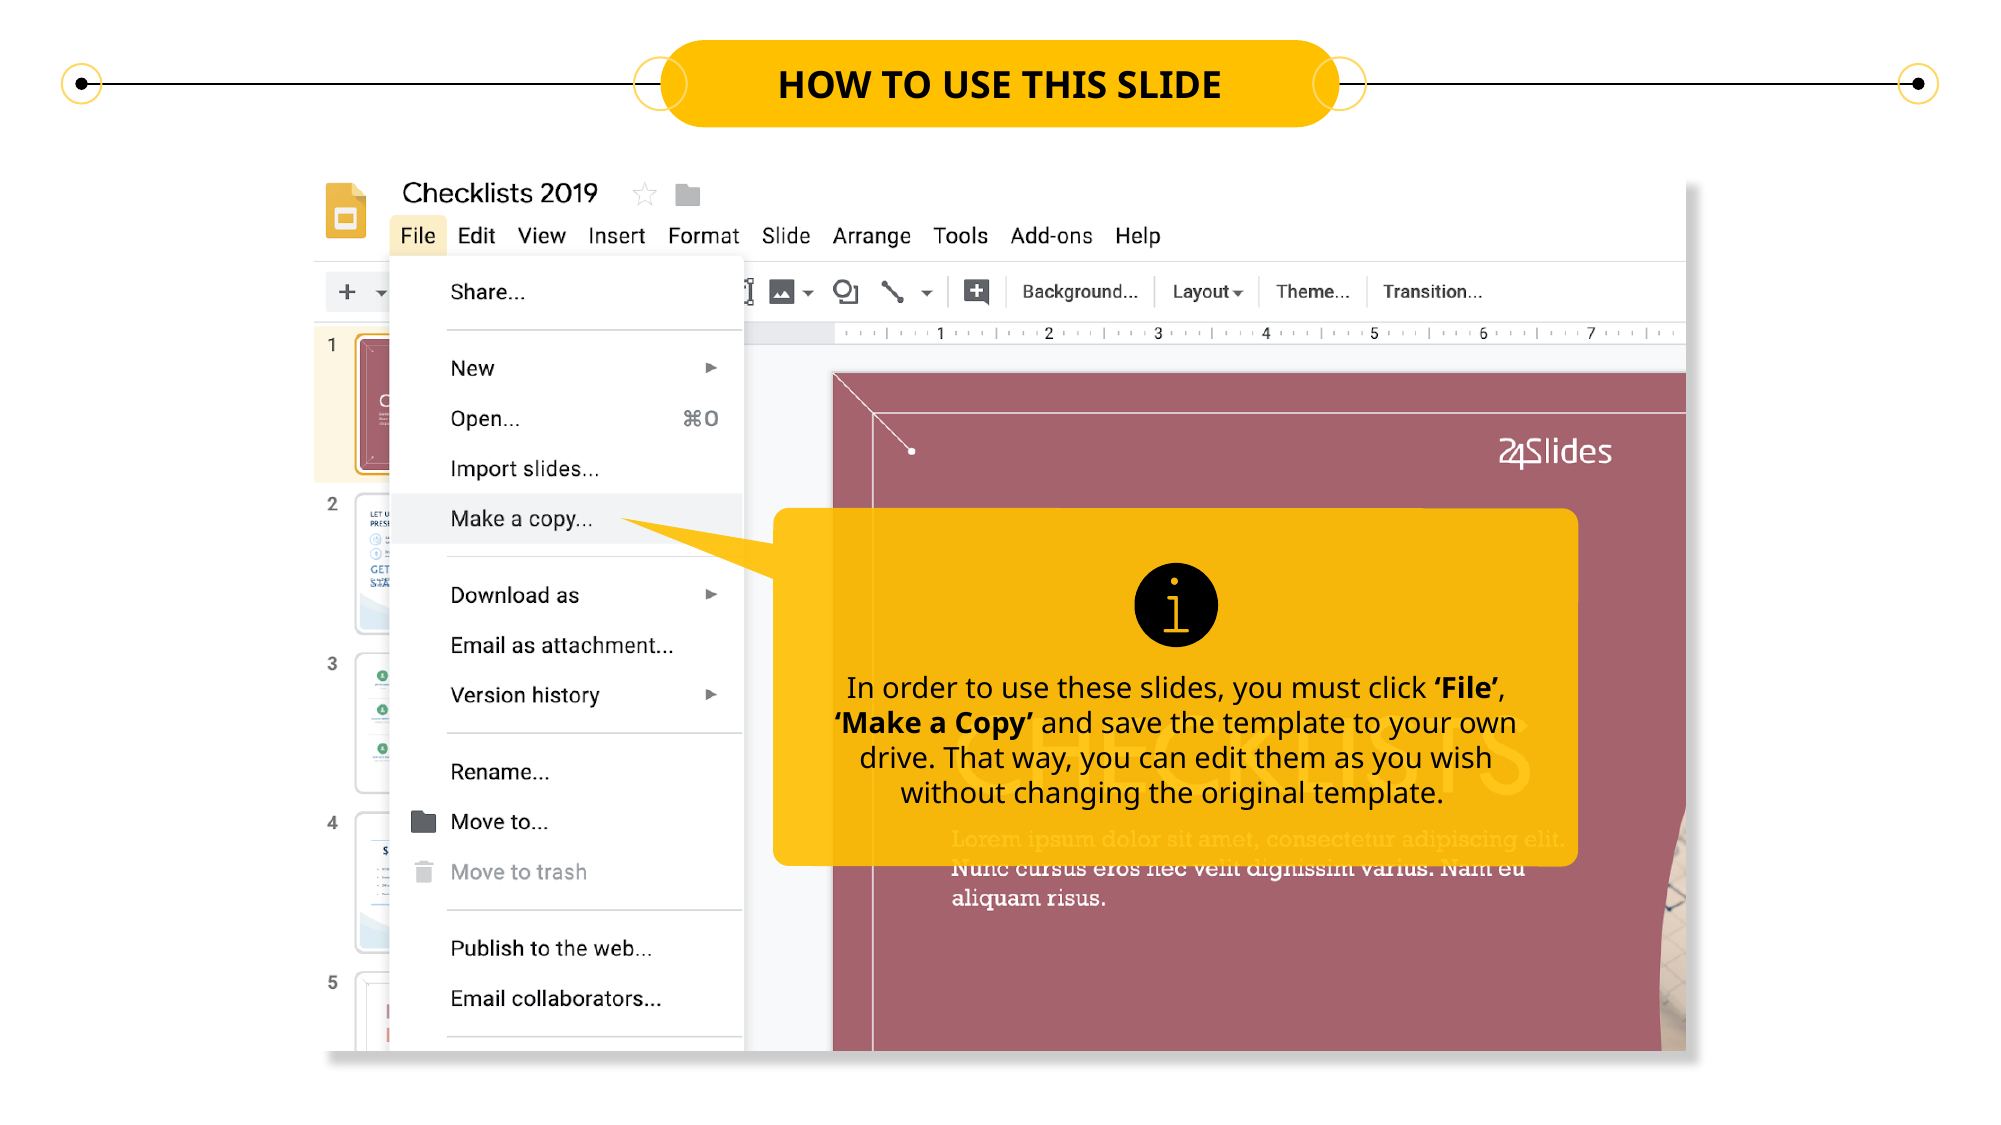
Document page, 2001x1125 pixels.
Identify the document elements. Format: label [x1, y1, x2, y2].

text_box [61, 39, 1939, 1051]
